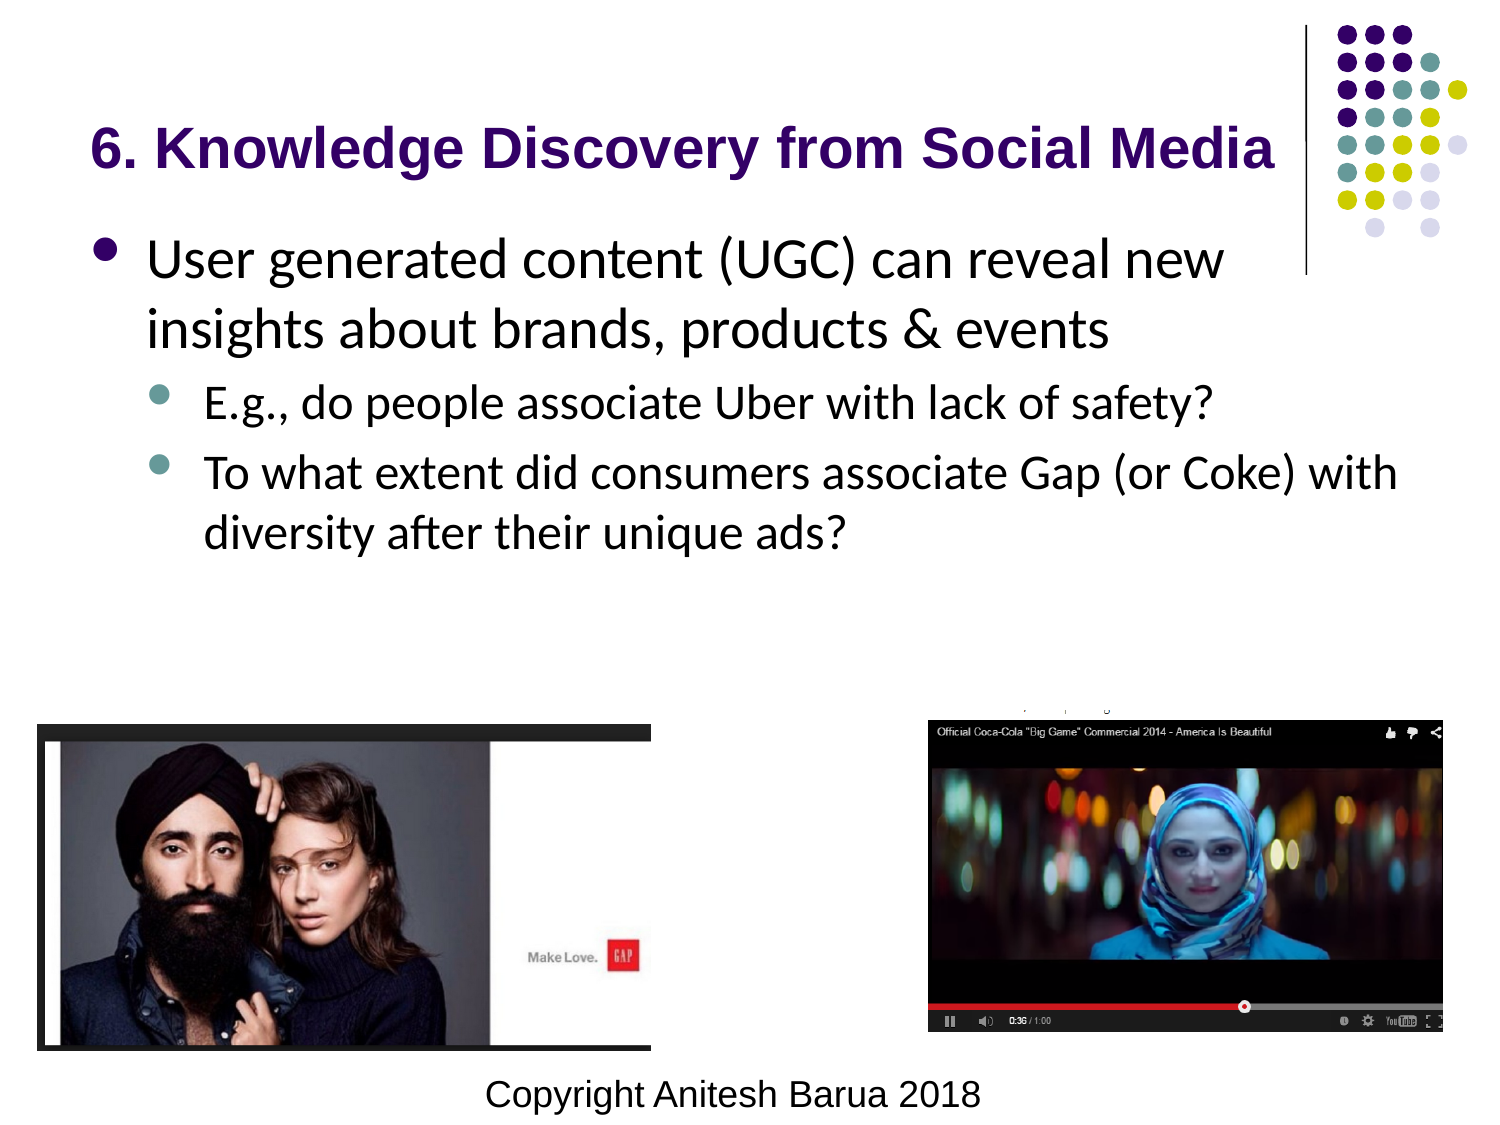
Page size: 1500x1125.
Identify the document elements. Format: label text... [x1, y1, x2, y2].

picture [924, 710, 1443, 1038]
text_box Copyright Anitesh Barua 2018 [470, 1062, 997, 1123]
list User generated content (UGC) can reveal new insights about brands, products & events E.g., do people associate Uber with lack of safety? To what extent did consumers associate Gap (or Coke) with diversity after their unique ads? [74, 212, 1426, 956]
picture [37, 724, 651, 1052]
title 6. Knowledge Discovery from Social Media [74, 0, 1451, 188]
